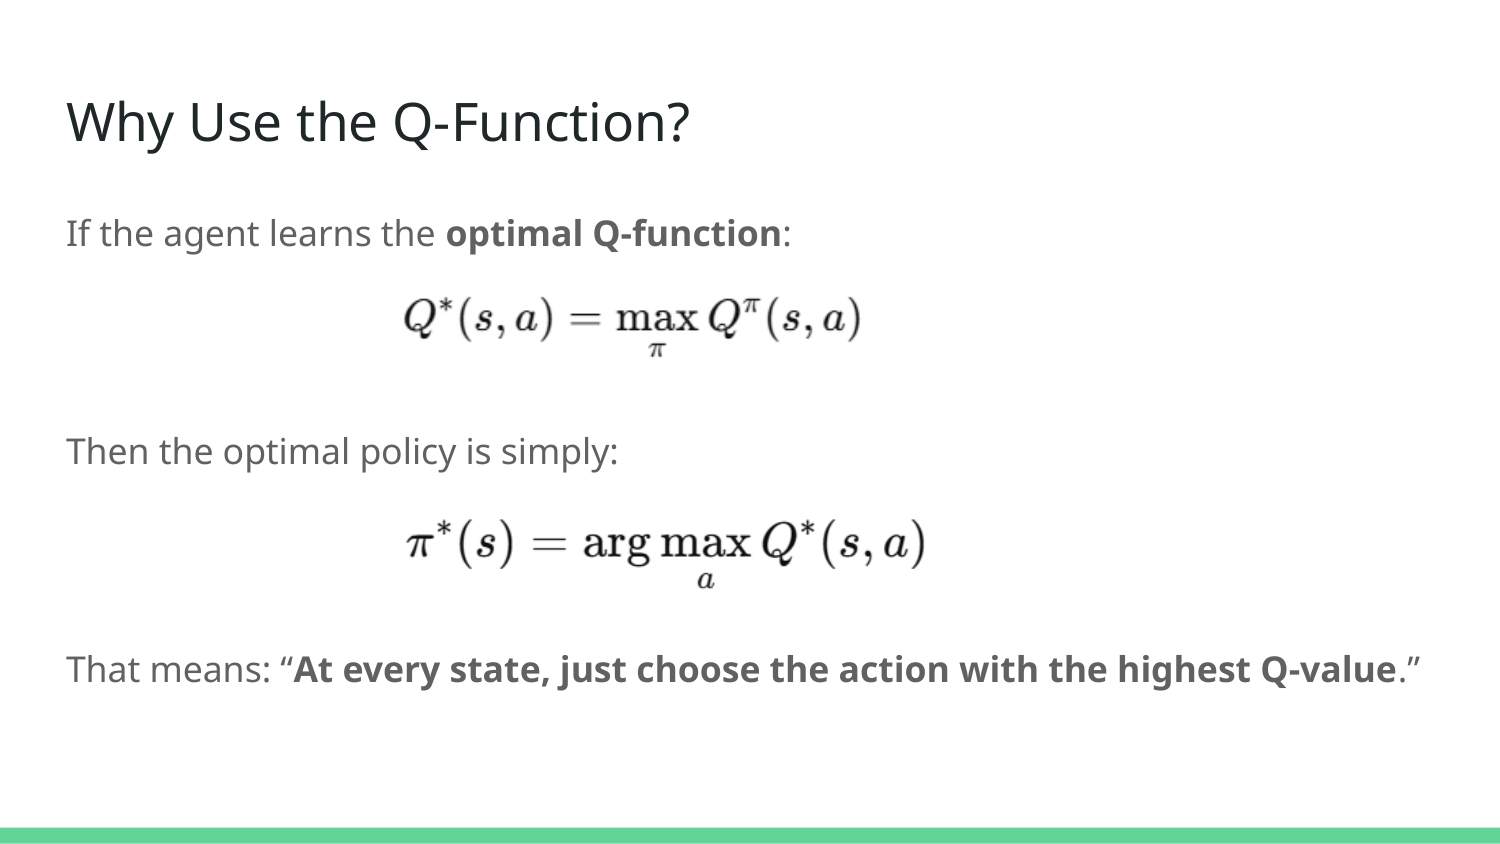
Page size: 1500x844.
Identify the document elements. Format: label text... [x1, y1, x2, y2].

title Why Use the Q-Function? [51, 72, 1449, 167]
picture [400, 510, 928, 592]
picture [400, 281, 869, 362]
list If the agent learns the optimal Q-function: Then the optimal policy is simply: That means: “At every state, just choose the action with the highest Q-value.” [51, 189, 1449, 750]
